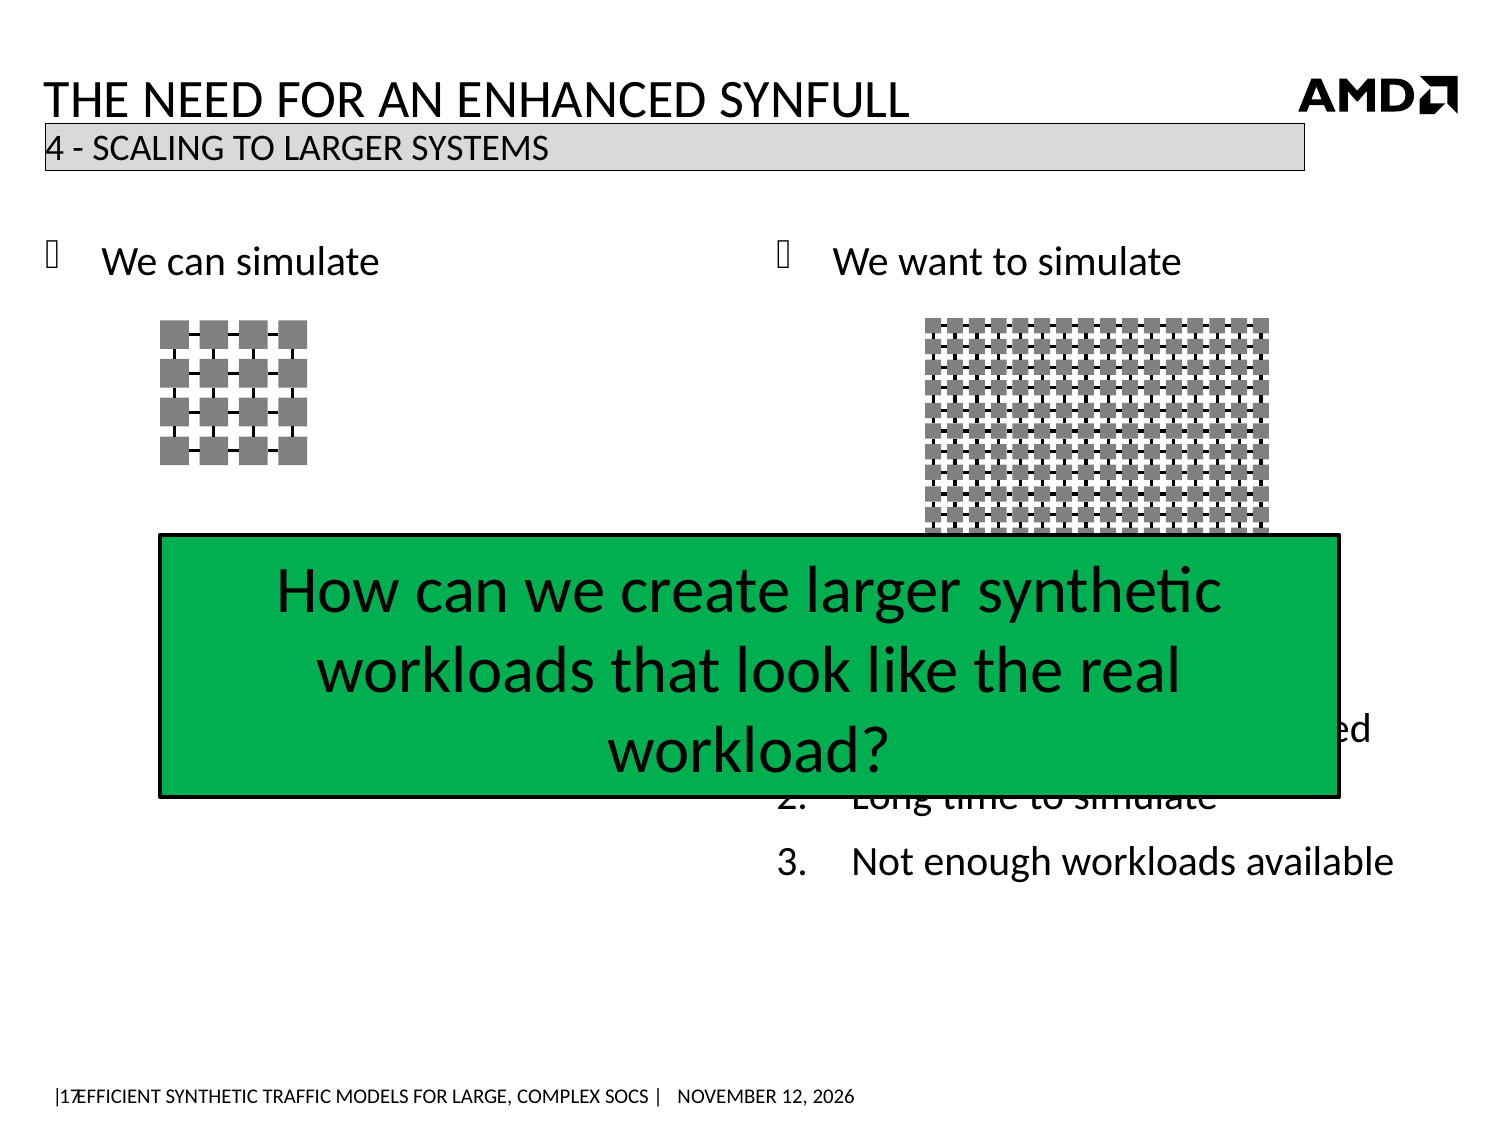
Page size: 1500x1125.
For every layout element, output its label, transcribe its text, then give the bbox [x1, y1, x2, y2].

list We can simulate [45, 226, 720, 1052]
title The Need for an Enhanced SynFull [43, 50, 1304, 129]
text_box How can we create larger synthetic workloads that look like the real workload? [158, 533, 1341, 799]
list 4 - Scaling to Larger Systems [45, 123, 1305, 171]
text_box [925, 317, 1270, 649]
list We want to simulate Compute resources are limited Long time to simulate Not enough workloads available [776, 226, 1452, 1052]
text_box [159, 319, 308, 466]
